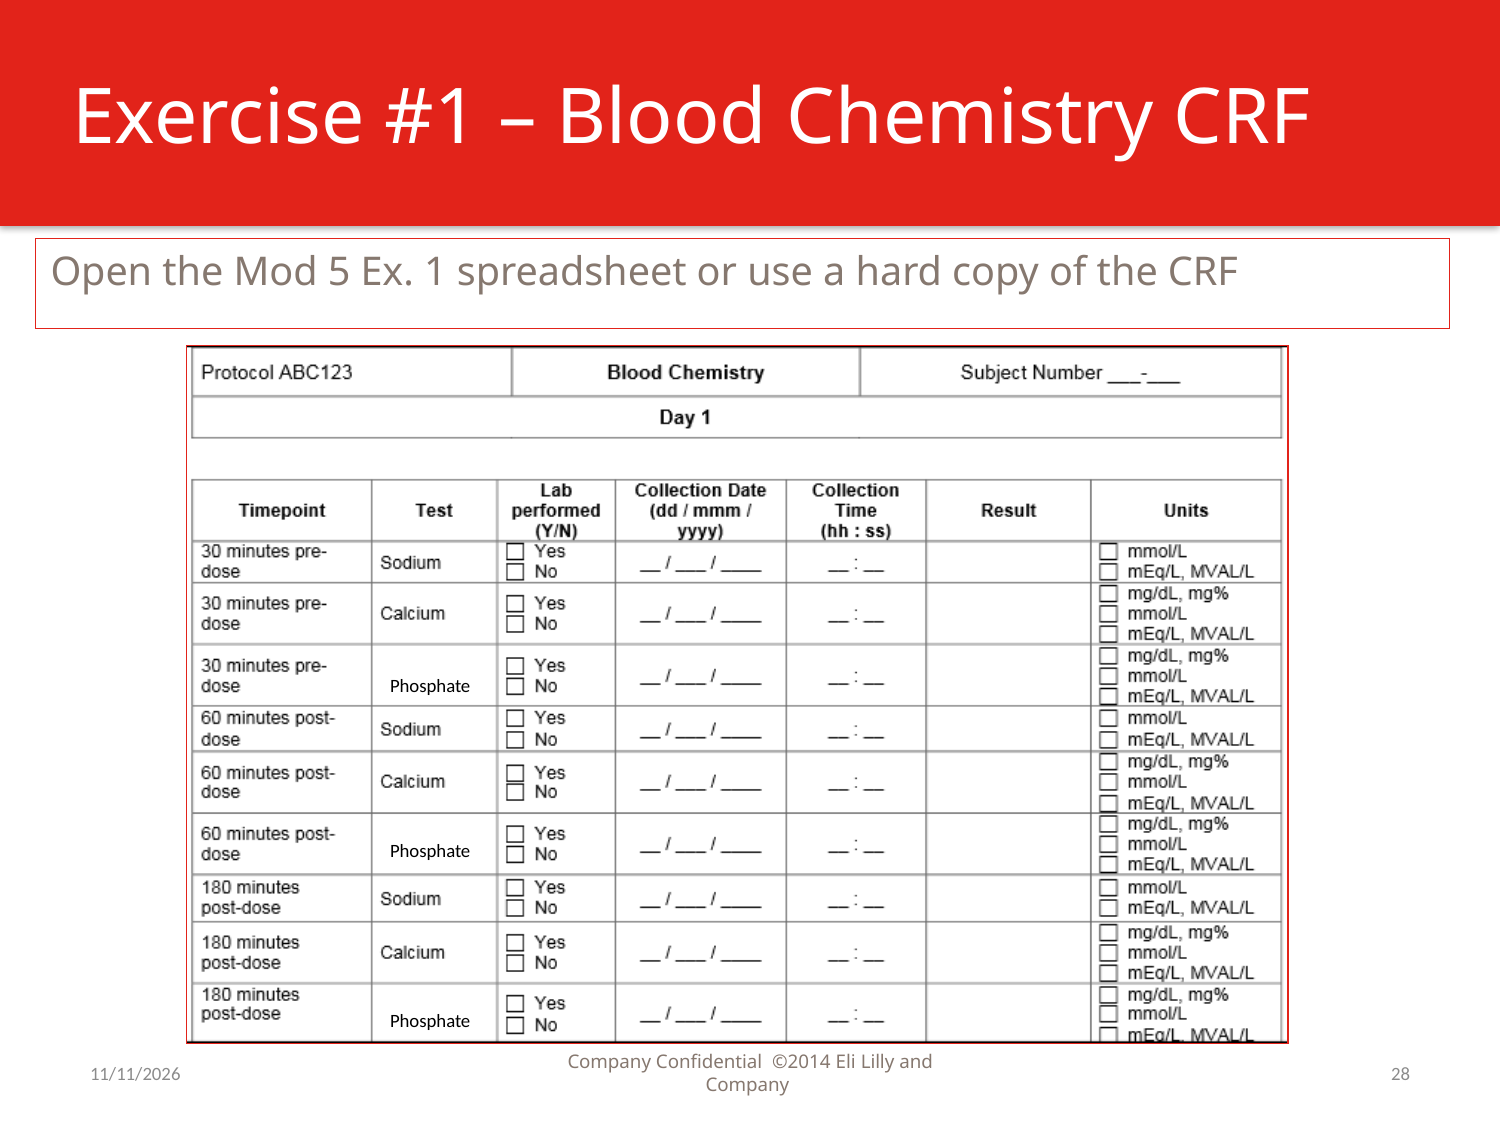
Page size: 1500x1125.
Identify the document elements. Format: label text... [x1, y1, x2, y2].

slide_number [75, 1042, 425, 1103]
slide_number 28 [1074, 1042, 1425, 1103]
list Open the Mod 5 Ex. 1 spreadsheet or use a hard copy of the CRF [35, 238, 1450, 329]
footer Company Confidential ©2014 Eli Lilly and Company [512, 1051, 988, 1103]
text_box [187, 346, 1288, 1043]
title Exercise #1 – Blood Chemistry CRF [56, 19, 1450, 207]
